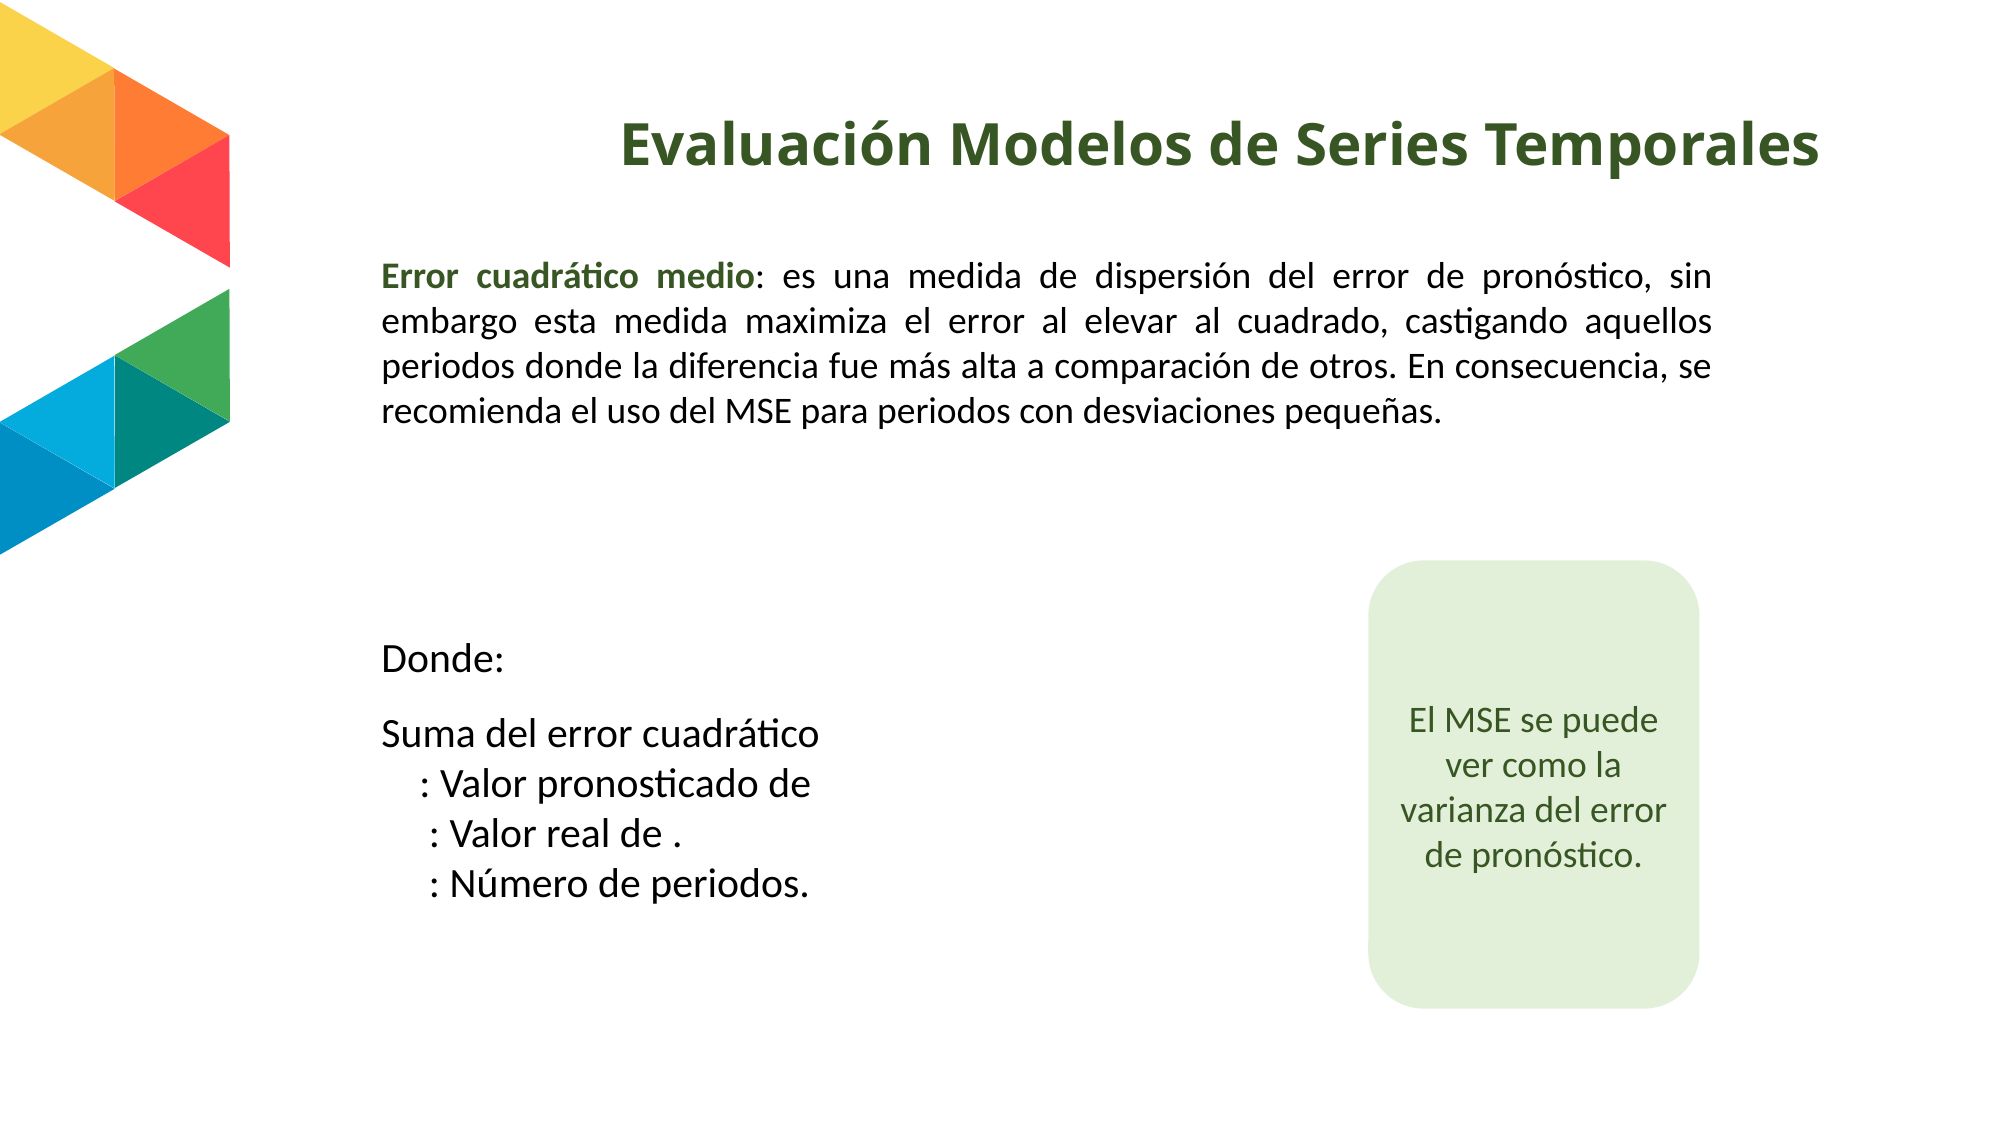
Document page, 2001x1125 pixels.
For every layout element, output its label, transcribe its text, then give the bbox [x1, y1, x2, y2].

title Evaluación Modelos de Series Temporales [402, 108, 1836, 206]
text_box [402, 211, 1836, 356]
text_box El MSE se puede ver como la varianza del error de pronóstico. [1367, 559, 1701, 1010]
